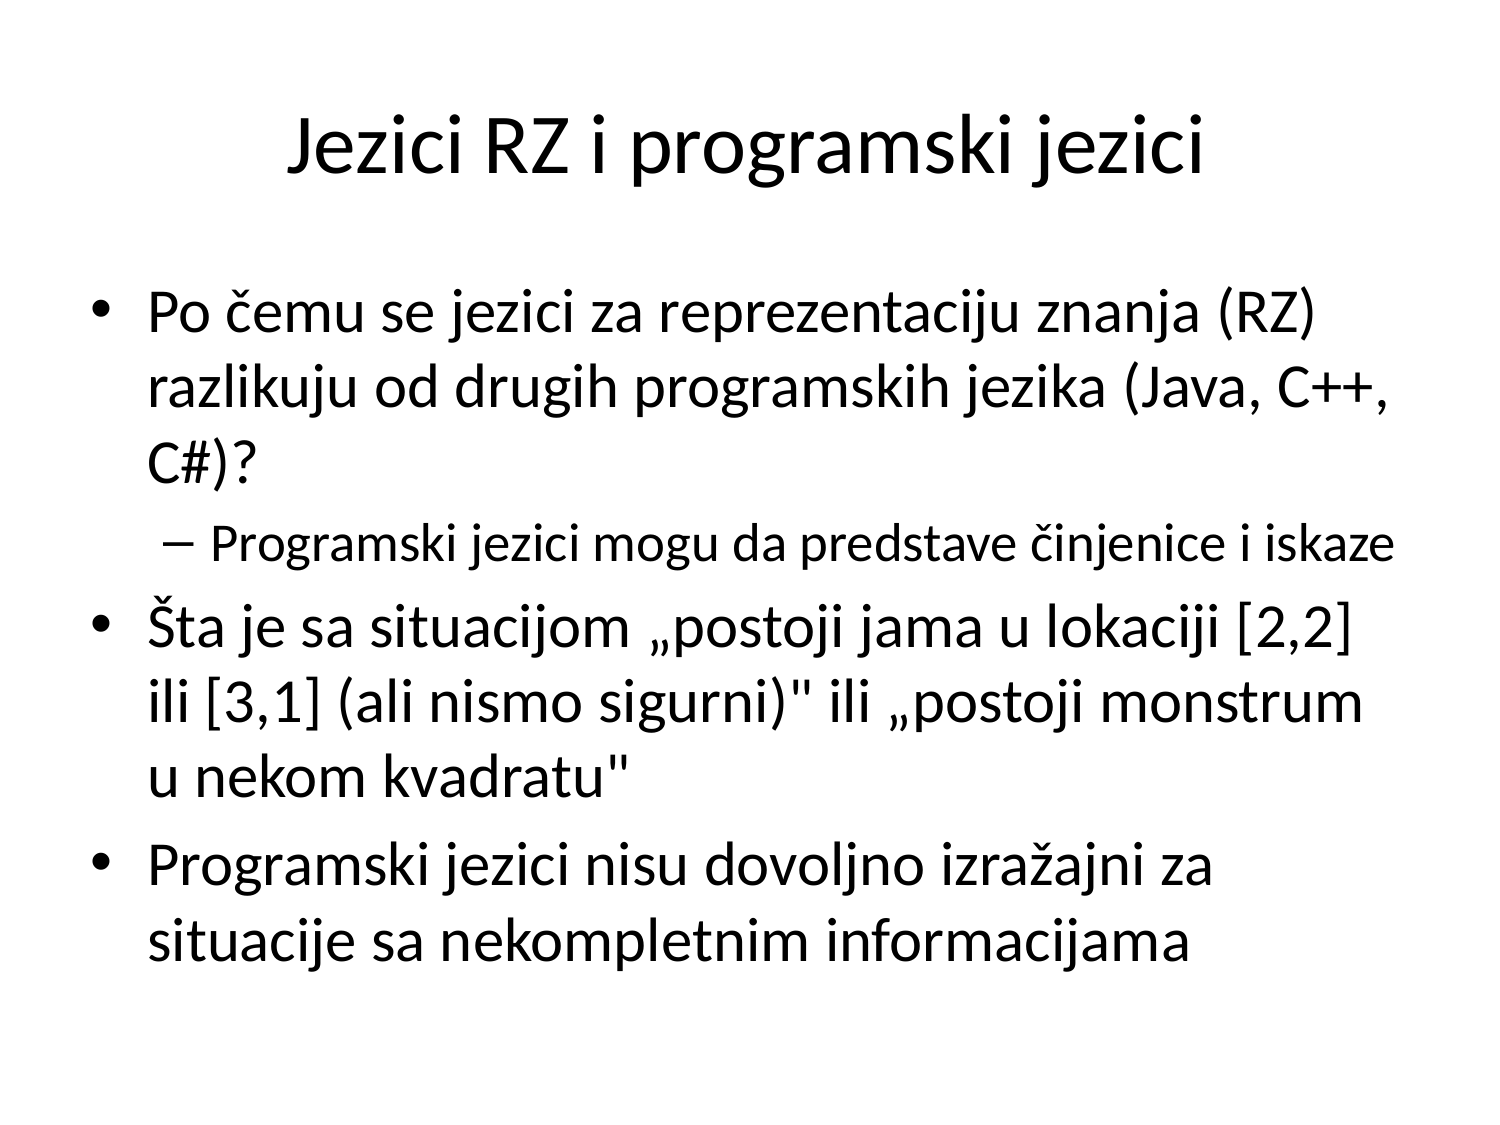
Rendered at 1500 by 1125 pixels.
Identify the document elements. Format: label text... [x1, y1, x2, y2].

list Po čemu se jezici za reprezentaciju znanja (RZ) razlikuju od drugih programskih jezika (Java, C++, C#)? Programski jezici mogu da predstave činjenice i iskaze Šta je sa situacijom „postoji jama u lokaciji [2,2] ili [3,1] (ali nismo sigurni)" ili „postoji monstrum u nekom kvadratu" Programski jezici nisu dovoljno izražajni za situacije sa nekompletnim informacijama [75, 262, 1425, 1005]
title Jezici RZ i programski jezici [75, 45, 1425, 233]
